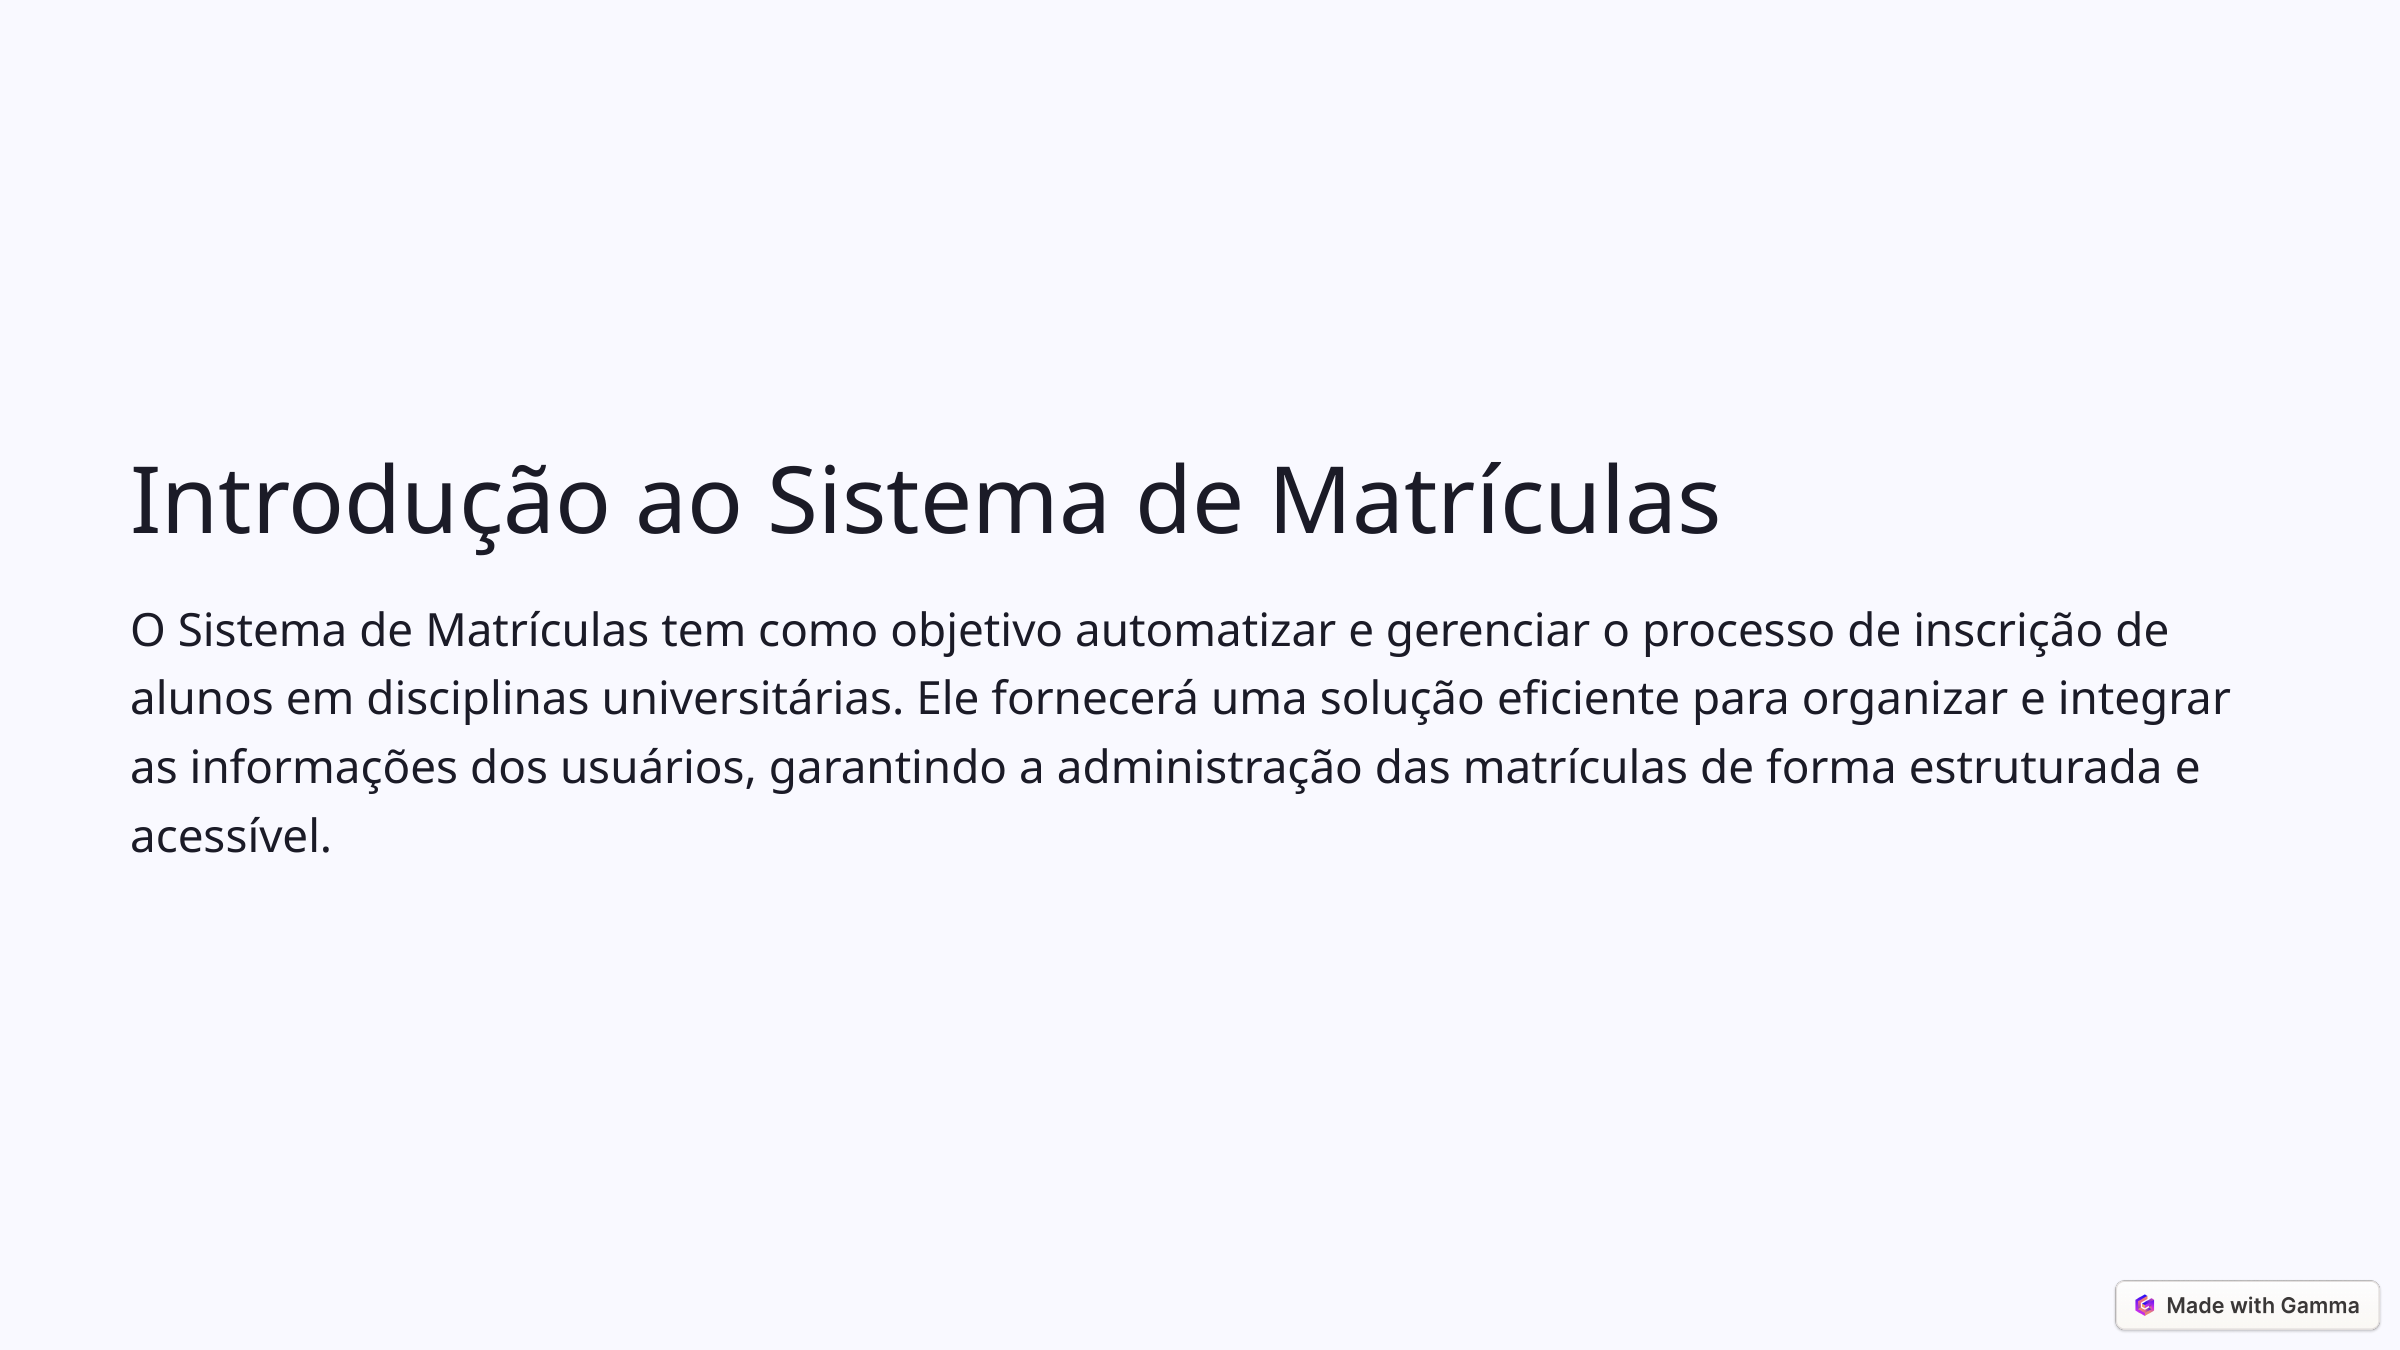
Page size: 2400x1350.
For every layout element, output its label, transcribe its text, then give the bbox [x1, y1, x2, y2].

text_box O Sistema de Matrículas tem como objetivo automatizar e gerenciar o processo de inscrição de alunos em disciplinas universitárias. Ele fornecerá uma solução eficiente para organizar e integrar as informações dos usuários, garantindo a administração das matrículas de forma estruturada e acessível. [130, 586, 2270, 936]
text_box Introdução ao Sistema de Matrículas [130, 414, 1825, 531]
picture [2106, 1271, 2389, 1339]
